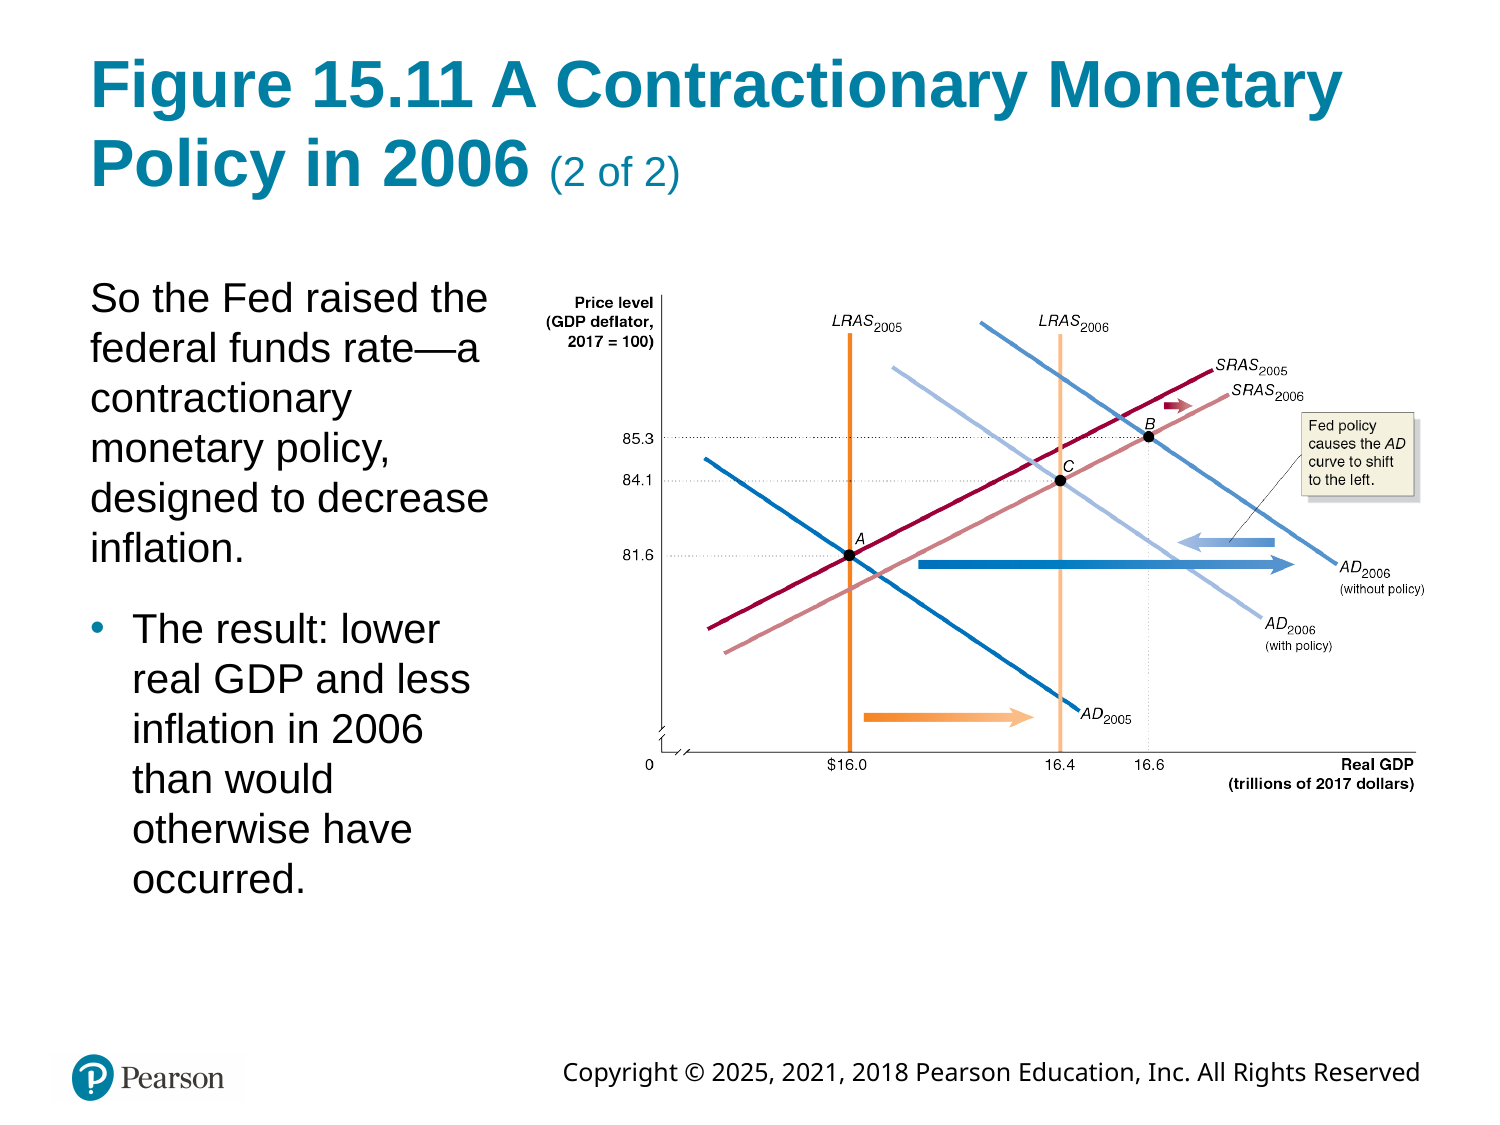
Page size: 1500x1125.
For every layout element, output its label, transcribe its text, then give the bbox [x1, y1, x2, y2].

title Figure 15.11 A Contractionary Monetary Policy in 2006 (2 of 2) [75, 35, 1425, 216]
picture [51, 1053, 245, 1102]
list So the Fed raised the federal funds rate—a contractionary monetary policy, designed to decrease inflation. The result: lower real G D P and less inflation in 2006 than would otherwise have occurred. [75, 255, 511, 924]
picture [545, 294, 1426, 794]
